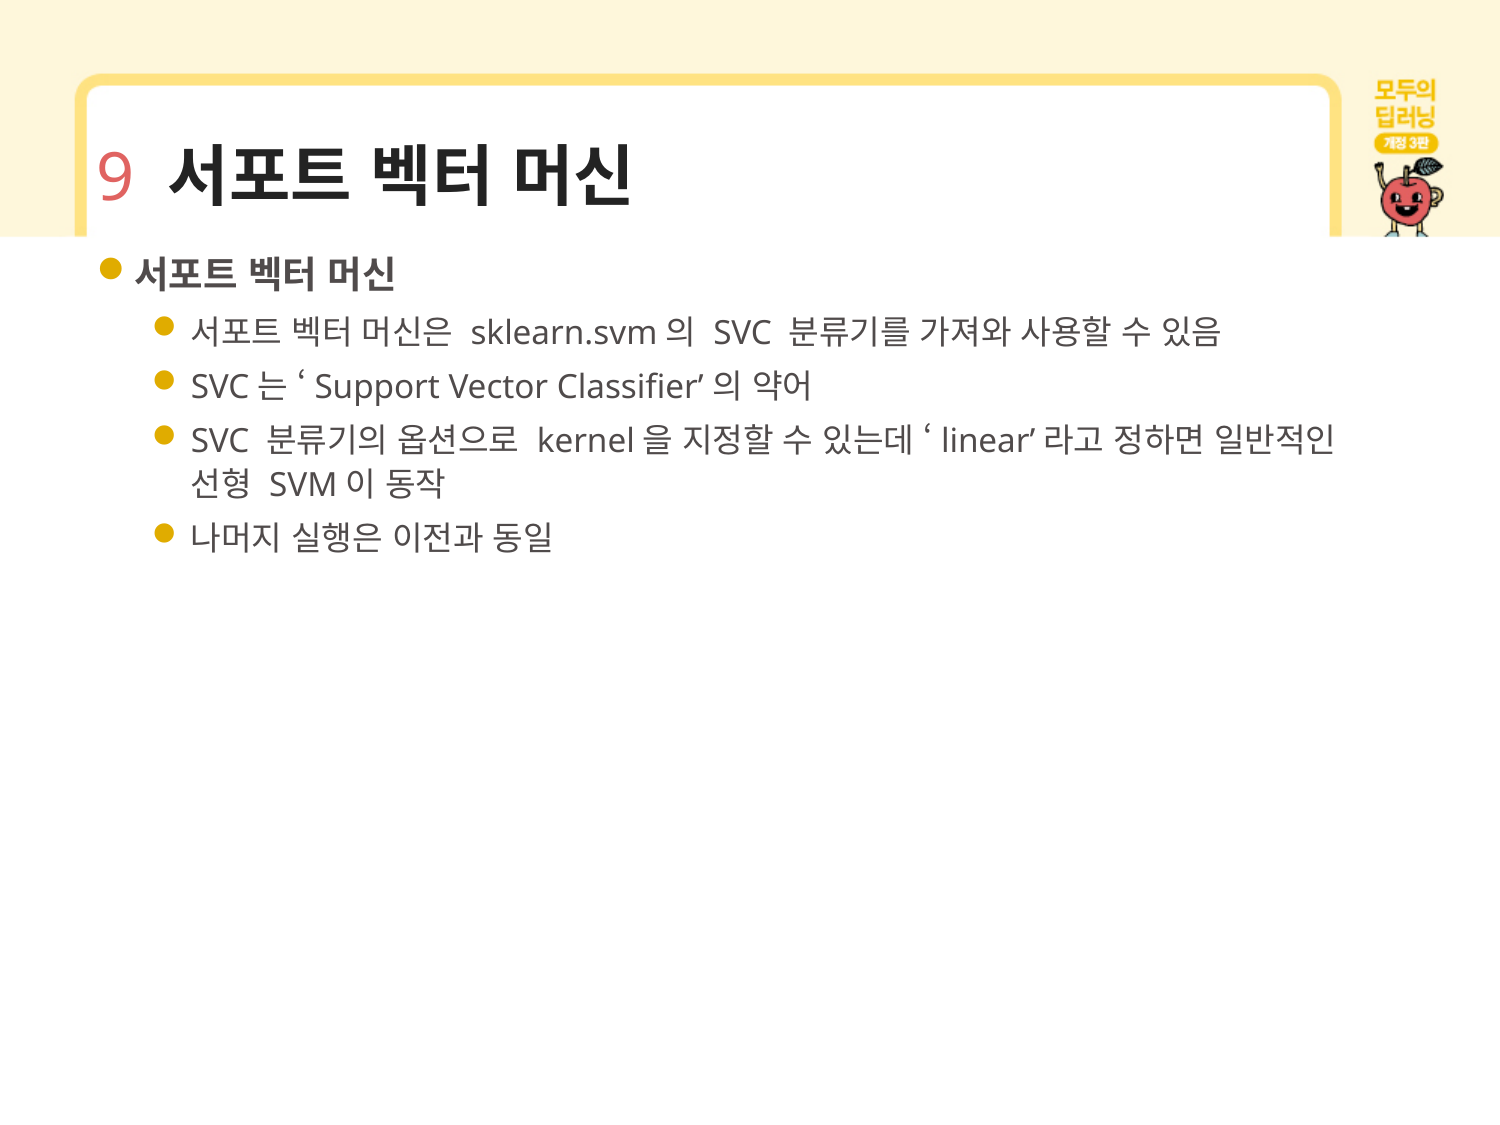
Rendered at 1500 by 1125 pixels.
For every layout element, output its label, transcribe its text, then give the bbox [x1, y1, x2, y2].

title 9 서포트 벡터 머신 [81, 90, 1412, 222]
list 서포트 벡터 머신 서포트 벡터 머신은 sklearn.svm의 SVC 분류기를 가져와 사용할 수 있음 SVC는 ‘Support Vector Classifier’의 약어 SVC 분류기의 옵션으로 kernel을 지정할 수 있는데 ‘linear’라고 정하면 일반적인 선형 SVM이 동작 나머지 실행은 이전과 동일 [81, 239, 1393, 1054]
picture [0, 0, 1500, 1125]
